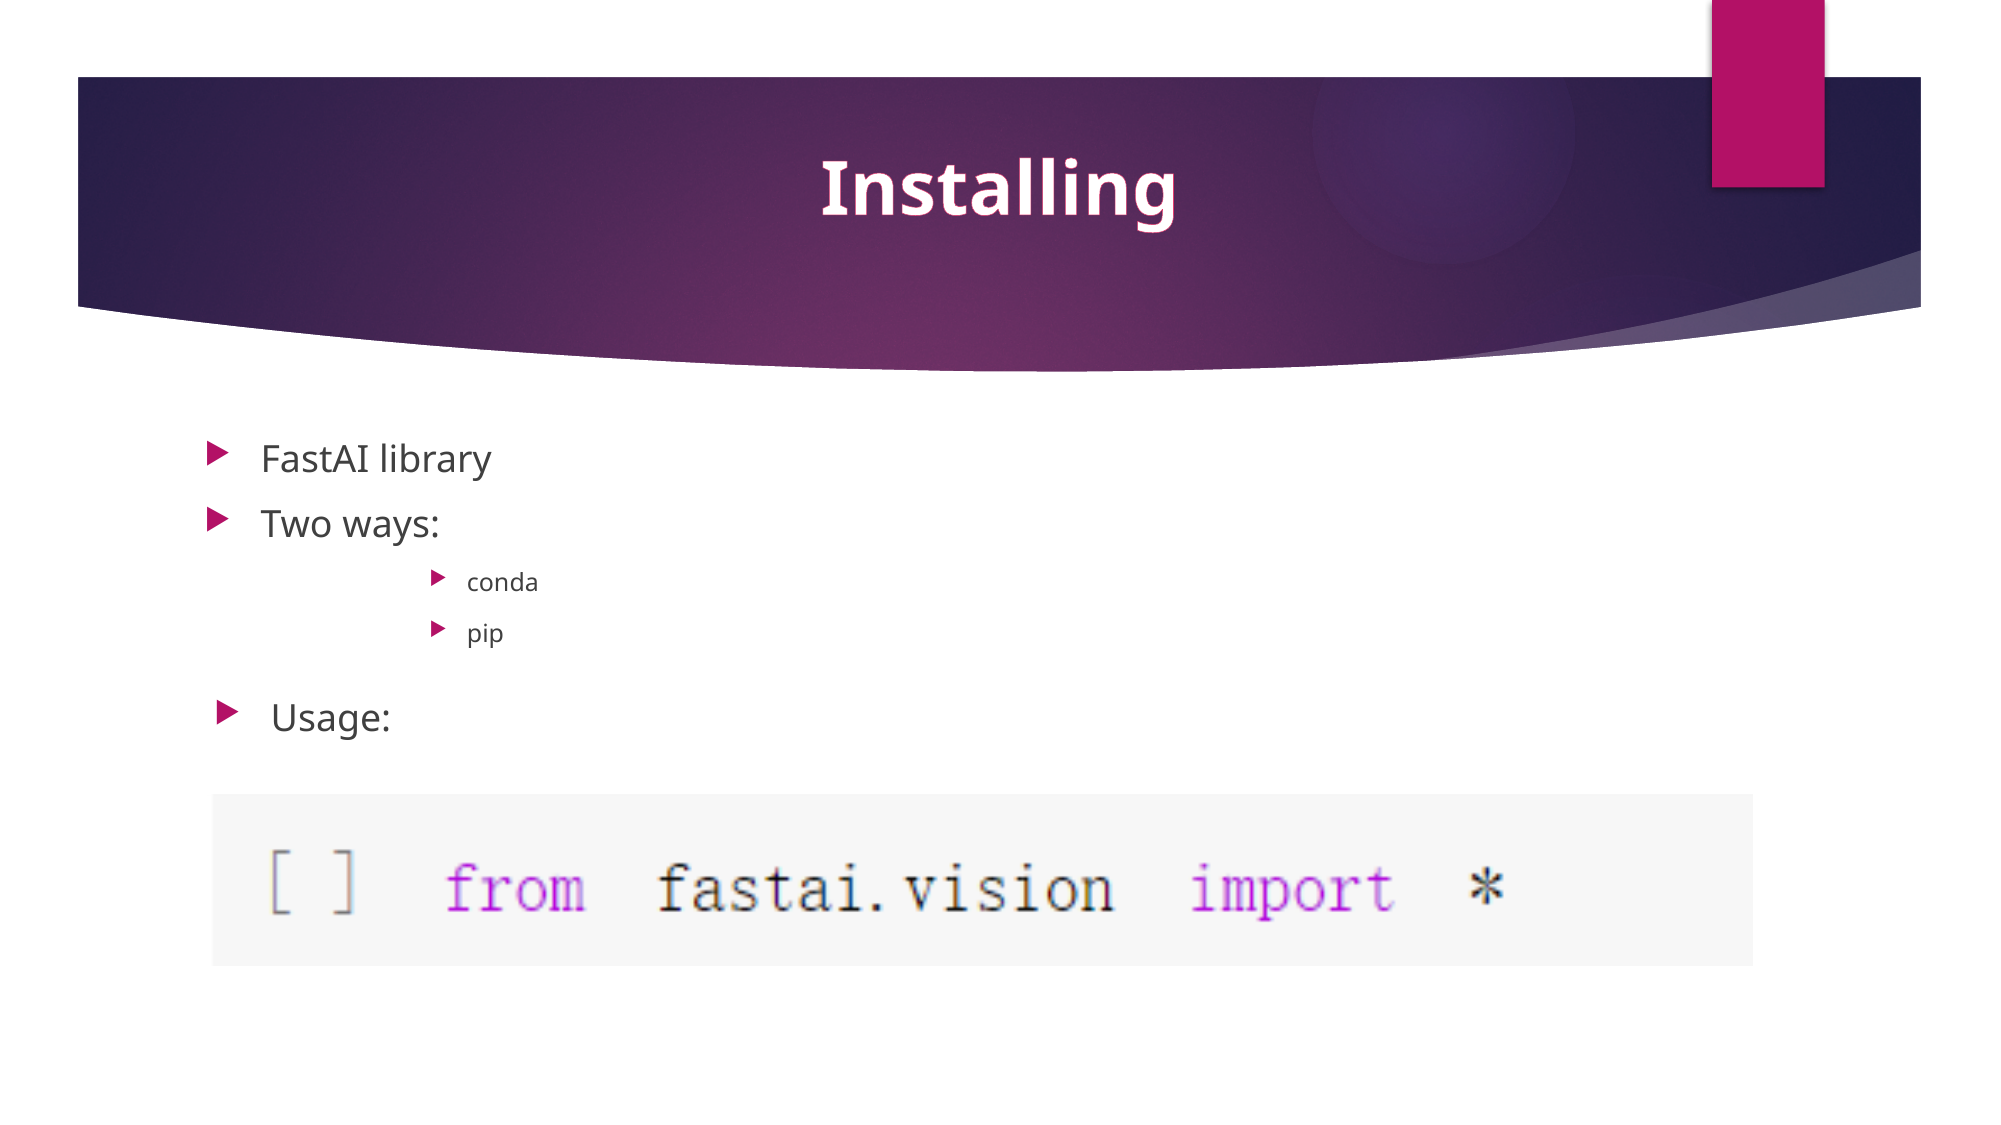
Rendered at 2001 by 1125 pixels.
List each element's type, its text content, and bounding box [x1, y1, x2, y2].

list FastAI library Two ways: conda pip [189, 427, 605, 660]
text_box Installing [805, 132, 1195, 238]
text_box Usage: [199, 686, 470, 794]
picture [207, 793, 1754, 967]
